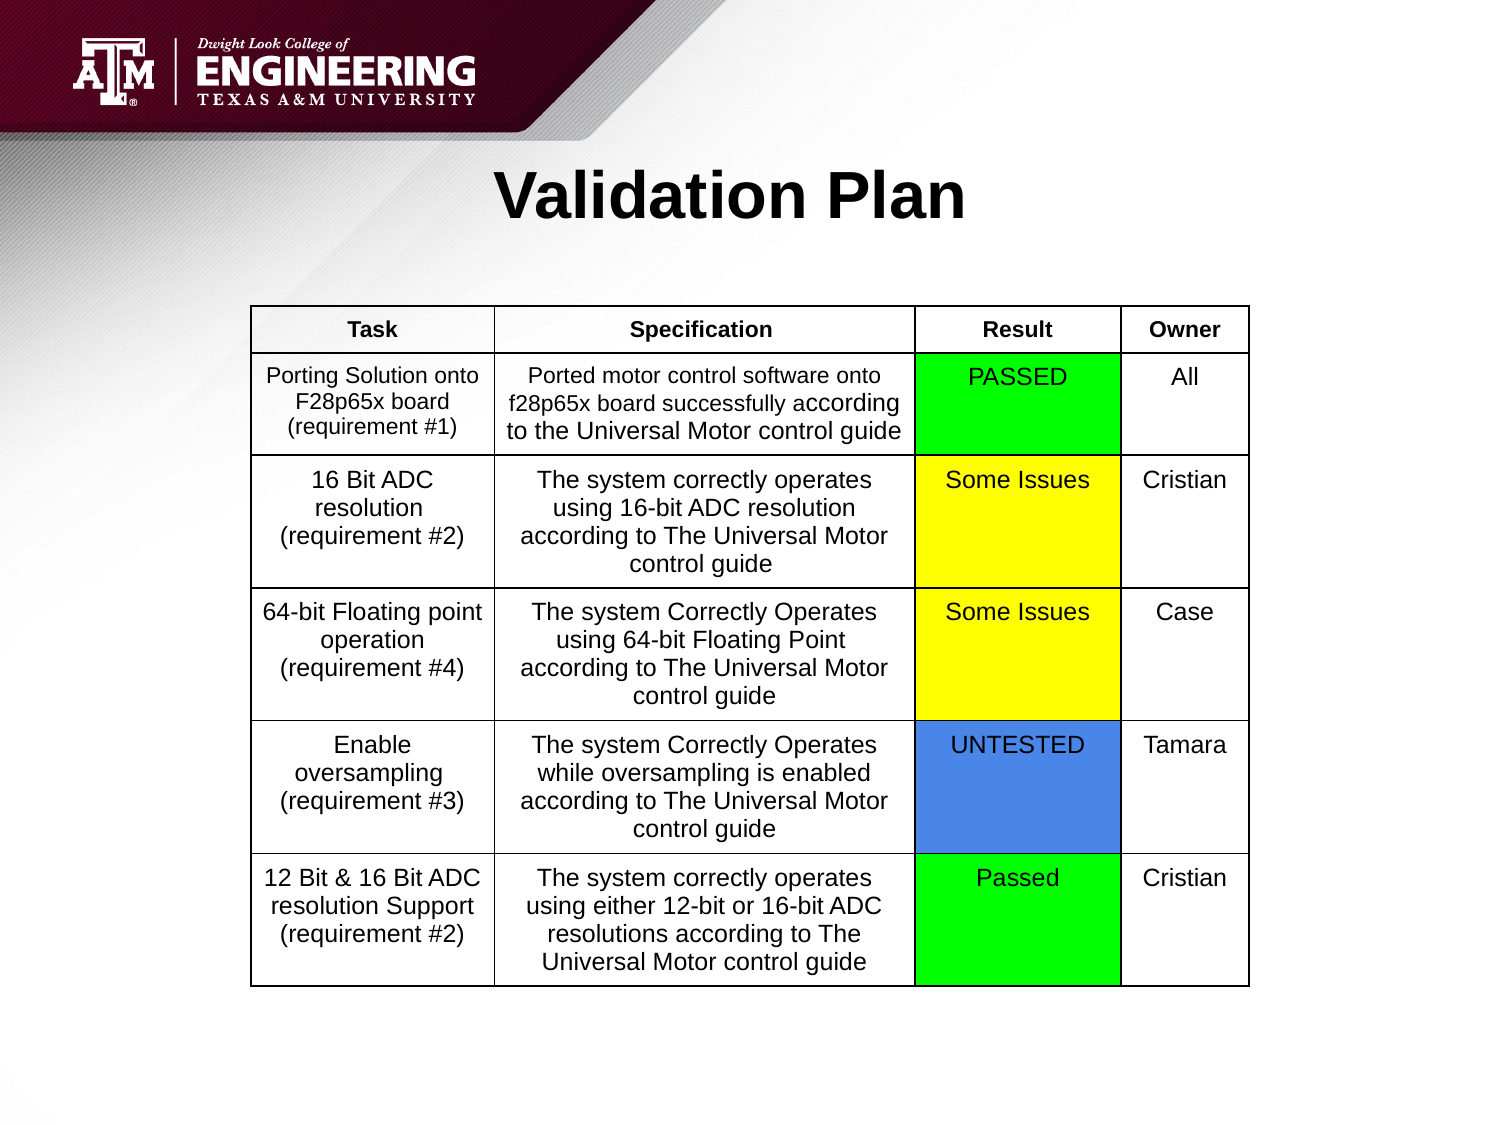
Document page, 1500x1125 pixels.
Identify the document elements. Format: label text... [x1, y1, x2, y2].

table_cell Cristian [1122, 456, 1248, 587]
picture [0, 0, 1500, 1125]
table_cell Ported motor control software onto f28p65x board successfully according to the Universal Motor control guide [495, 354, 914, 454]
table_header Specification [495, 307, 914, 352]
title Validation Plan [64, 125, 1415, 258]
table_cell Cristian [1122, 854, 1248, 985]
table_cell The system Correctly Operates while oversampling is enabled according to The Universal Motor control guide [495, 721, 914, 853]
table_header Result [916, 307, 1120, 352]
table_cell 12 Bit & 16 Bit ADC resolution Support (requirement #2) [252, 854, 494, 985]
table_cell The system correctly operates using 16-bit ADC resolution according to The Universal Motor control guide [495, 456, 914, 587]
table_cell Some Issues [916, 589, 1120, 720]
table_cell 64-bit Floating point operation (requirement #4) [252, 589, 494, 720]
table_header Task [252, 307, 494, 352]
table_cell Some Issues [916, 456, 1120, 587]
table_cell The system Correctly Operates using 64-bit Floating Point according to The Universal Motor control guide [495, 589, 914, 720]
table_cell All [1122, 354, 1248, 454]
table_cell Case [1122, 589, 1248, 720]
table_cell The system correctly operates using either 12-bit or 16-bit ADC resolutions according to The Universal Motor control guide [495, 854, 914, 985]
table_cell PASSED [916, 354, 1120, 454]
table_cell Passed [916, 854, 1120, 985]
table_cell Porting Solution onto F28p65x board (requirement #1) [252, 354, 494, 454]
table_cell 16 Bit ADC resolution (requirement #2) [252, 456, 494, 587]
table_cell Enable oversampling (requirement #3) [252, 721, 494, 853]
table_cell Tamara [1122, 721, 1248, 853]
table_cell UNTESTED [916, 721, 1120, 853]
table_header Owner [1122, 307, 1248, 352]
